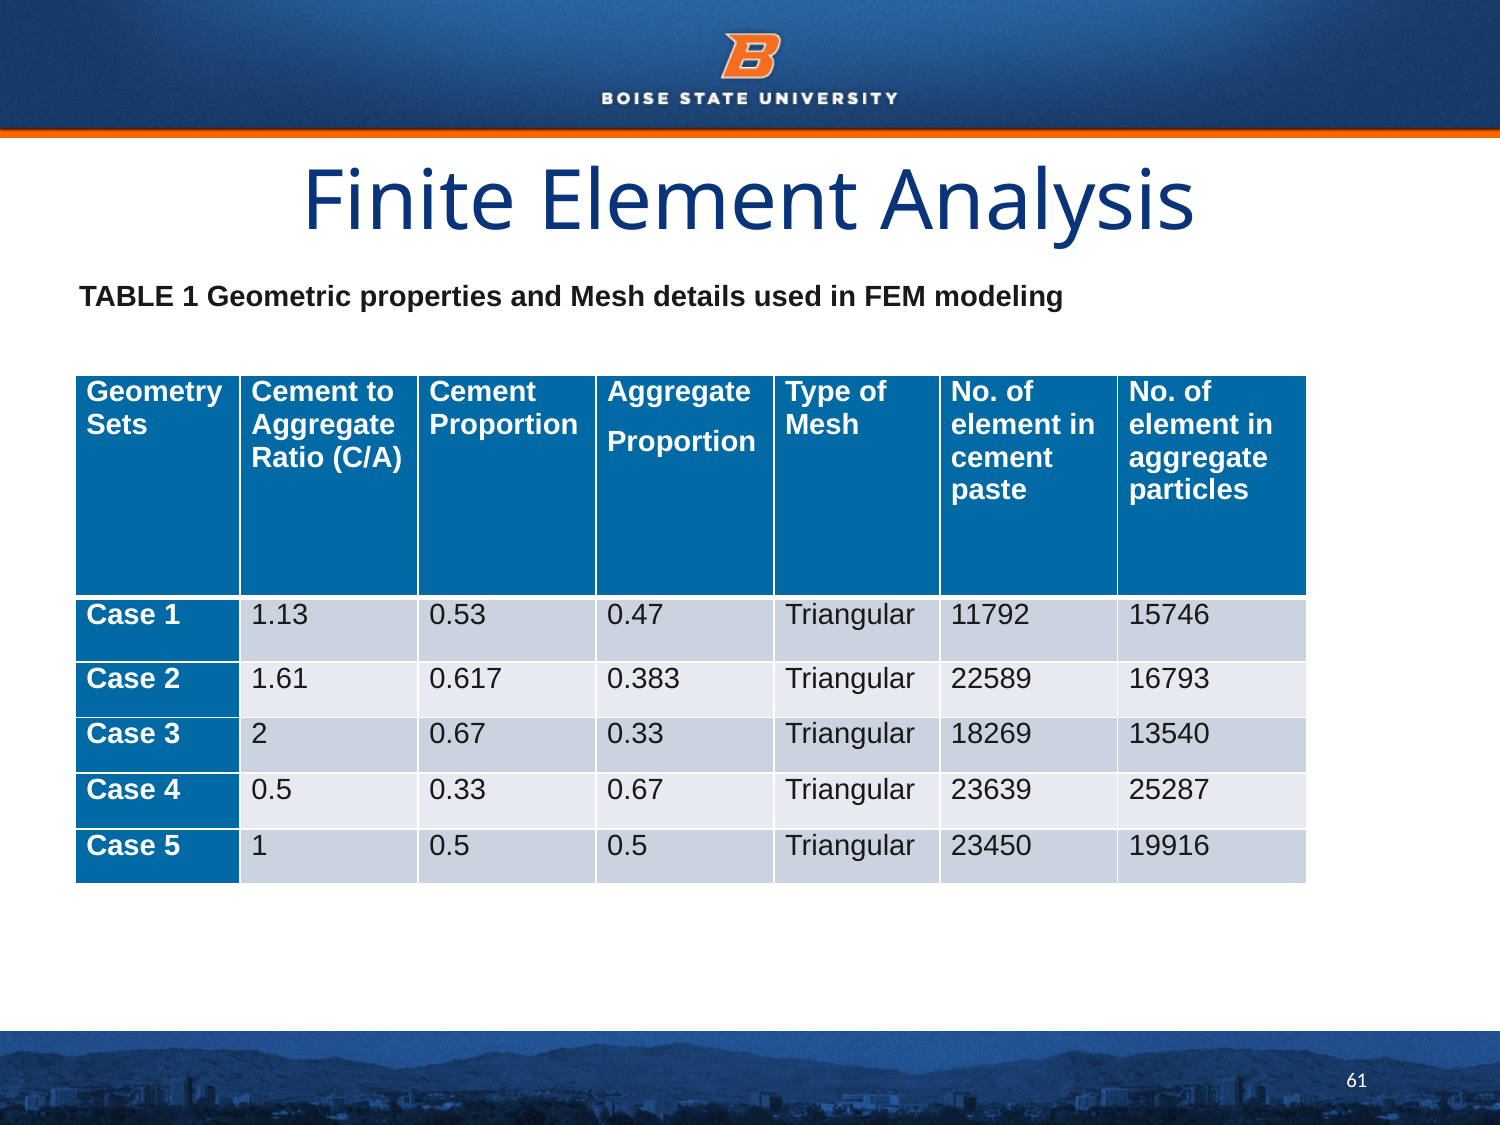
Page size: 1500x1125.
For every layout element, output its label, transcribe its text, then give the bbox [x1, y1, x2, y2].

table_header No. of element in cement paste [941, 376, 1117, 595]
picture [0, 0, 1500, 138]
table_cell Triangular [775, 830, 939, 883]
table_cell 1.61 [241, 663, 417, 717]
text_box TABLE 1 Geometric properties and Mesh details used in FEM modeling [64, 270, 1081, 355]
table_cell 0.67 [597, 774, 773, 828]
table_cell 15746 [1118, 600, 1306, 661]
table_cell 16793 [1118, 663, 1306, 717]
table_cell 18269 [941, 718, 1117, 772]
table_cell 0.53 [419, 600, 595, 661]
table_cell 11792 [941, 600, 1117, 661]
table_cell 2 [241, 718, 417, 772]
table_cell 0.617 [419, 663, 595, 717]
table_cell 19916 [1118, 830, 1306, 883]
table_cell 0.33 [419, 774, 595, 828]
table_cell 23450 [941, 830, 1117, 883]
table_cell 0.5 [241, 774, 417, 828]
table_cell Triangular [775, 718, 939, 772]
table_cell 1 [241, 830, 417, 883]
table_cell 0.5 [419, 830, 595, 883]
table_cell 0.67 [419, 718, 595, 772]
table_cell 25287 [1118, 774, 1306, 828]
table_cell 0.33 [597, 718, 773, 772]
table_header Aggregate Proportion [597, 376, 773, 595]
table_cell 22589 [941, 663, 1117, 717]
table_header Type of Mesh [775, 376, 939, 595]
table_cell Case 5 [76, 830, 239, 883]
table_cell 1.13 [241, 600, 417, 661]
title Finite Element Analysis [75, 137, 1425, 255]
table_cell Case 3 [76, 718, 239, 772]
table_cell 23639 [941, 774, 1117, 828]
table_cell Case 2 [76, 663, 239, 717]
table_header Geometry Sets [76, 376, 239, 595]
table_cell 0.383 [597, 663, 773, 717]
table_header No. of element in aggregate particles [1118, 376, 1306, 595]
table_cell Triangular [775, 663, 939, 717]
table_cell 0.47 [597, 600, 773, 661]
table_header Cement to Aggregate Ratio (C/A) [241, 376, 417, 595]
table_cell Case 1 [76, 600, 239, 661]
table_cell 13540 [1118, 718, 1306, 772]
table_cell Triangular [775, 600, 939, 661]
table_cell Case 4 [76, 774, 239, 828]
table_cell Triangular [775, 774, 939, 828]
table_header Cement Proportion [419, 376, 595, 595]
table_cell 0.5 [597, 830, 773, 883]
picture [0, 1031, 1500, 1125]
